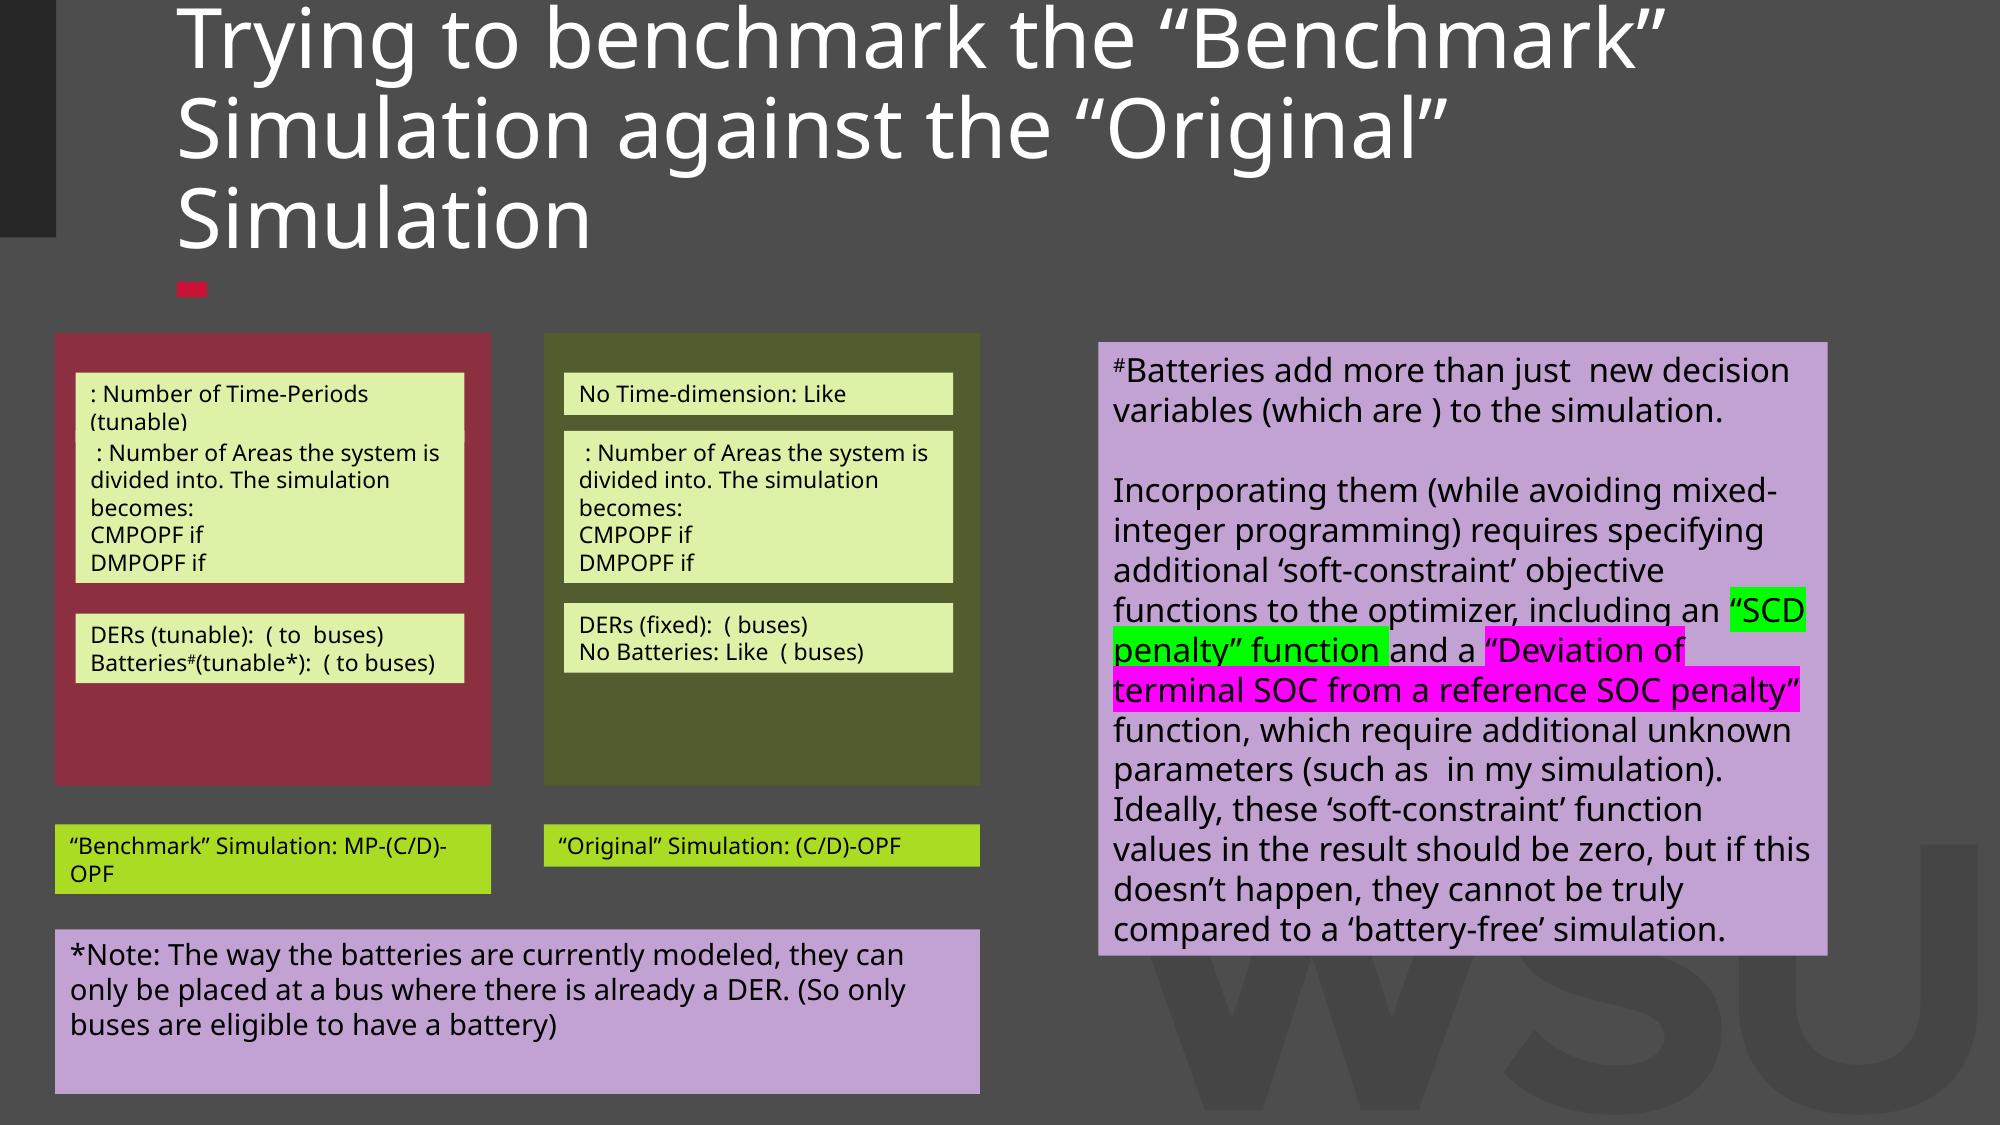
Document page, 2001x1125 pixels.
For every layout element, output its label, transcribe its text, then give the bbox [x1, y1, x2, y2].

title Trying to benchmark the “Benchmark” Simulation against the “Original” Simulation [176, 58, 1828, 267]
picture [1109, 840, 1979, 1115]
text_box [55, 332, 980, 868]
